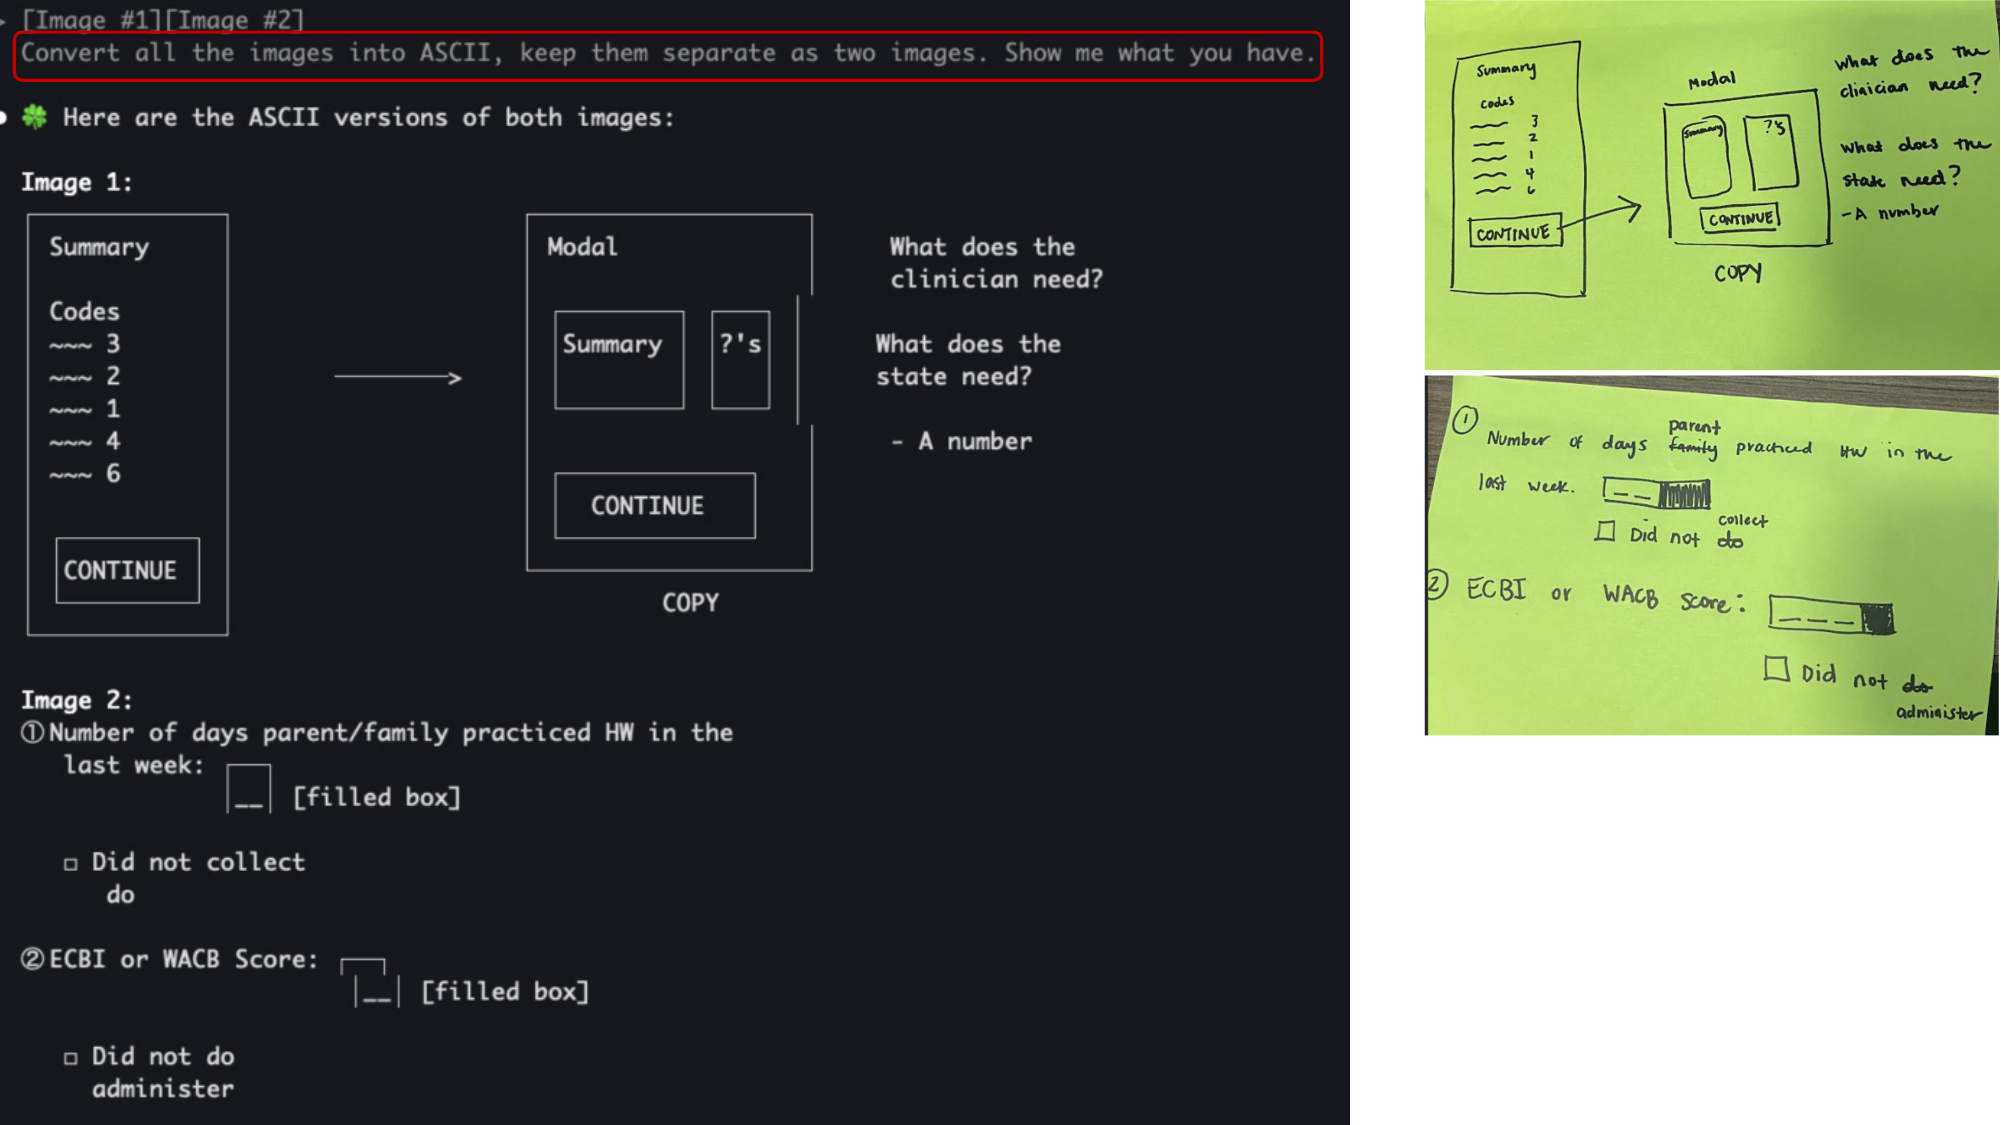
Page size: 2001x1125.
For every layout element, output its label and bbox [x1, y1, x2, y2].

picture [0, 0, 1351, 1125]
picture [1421, 0, 2000, 736]
